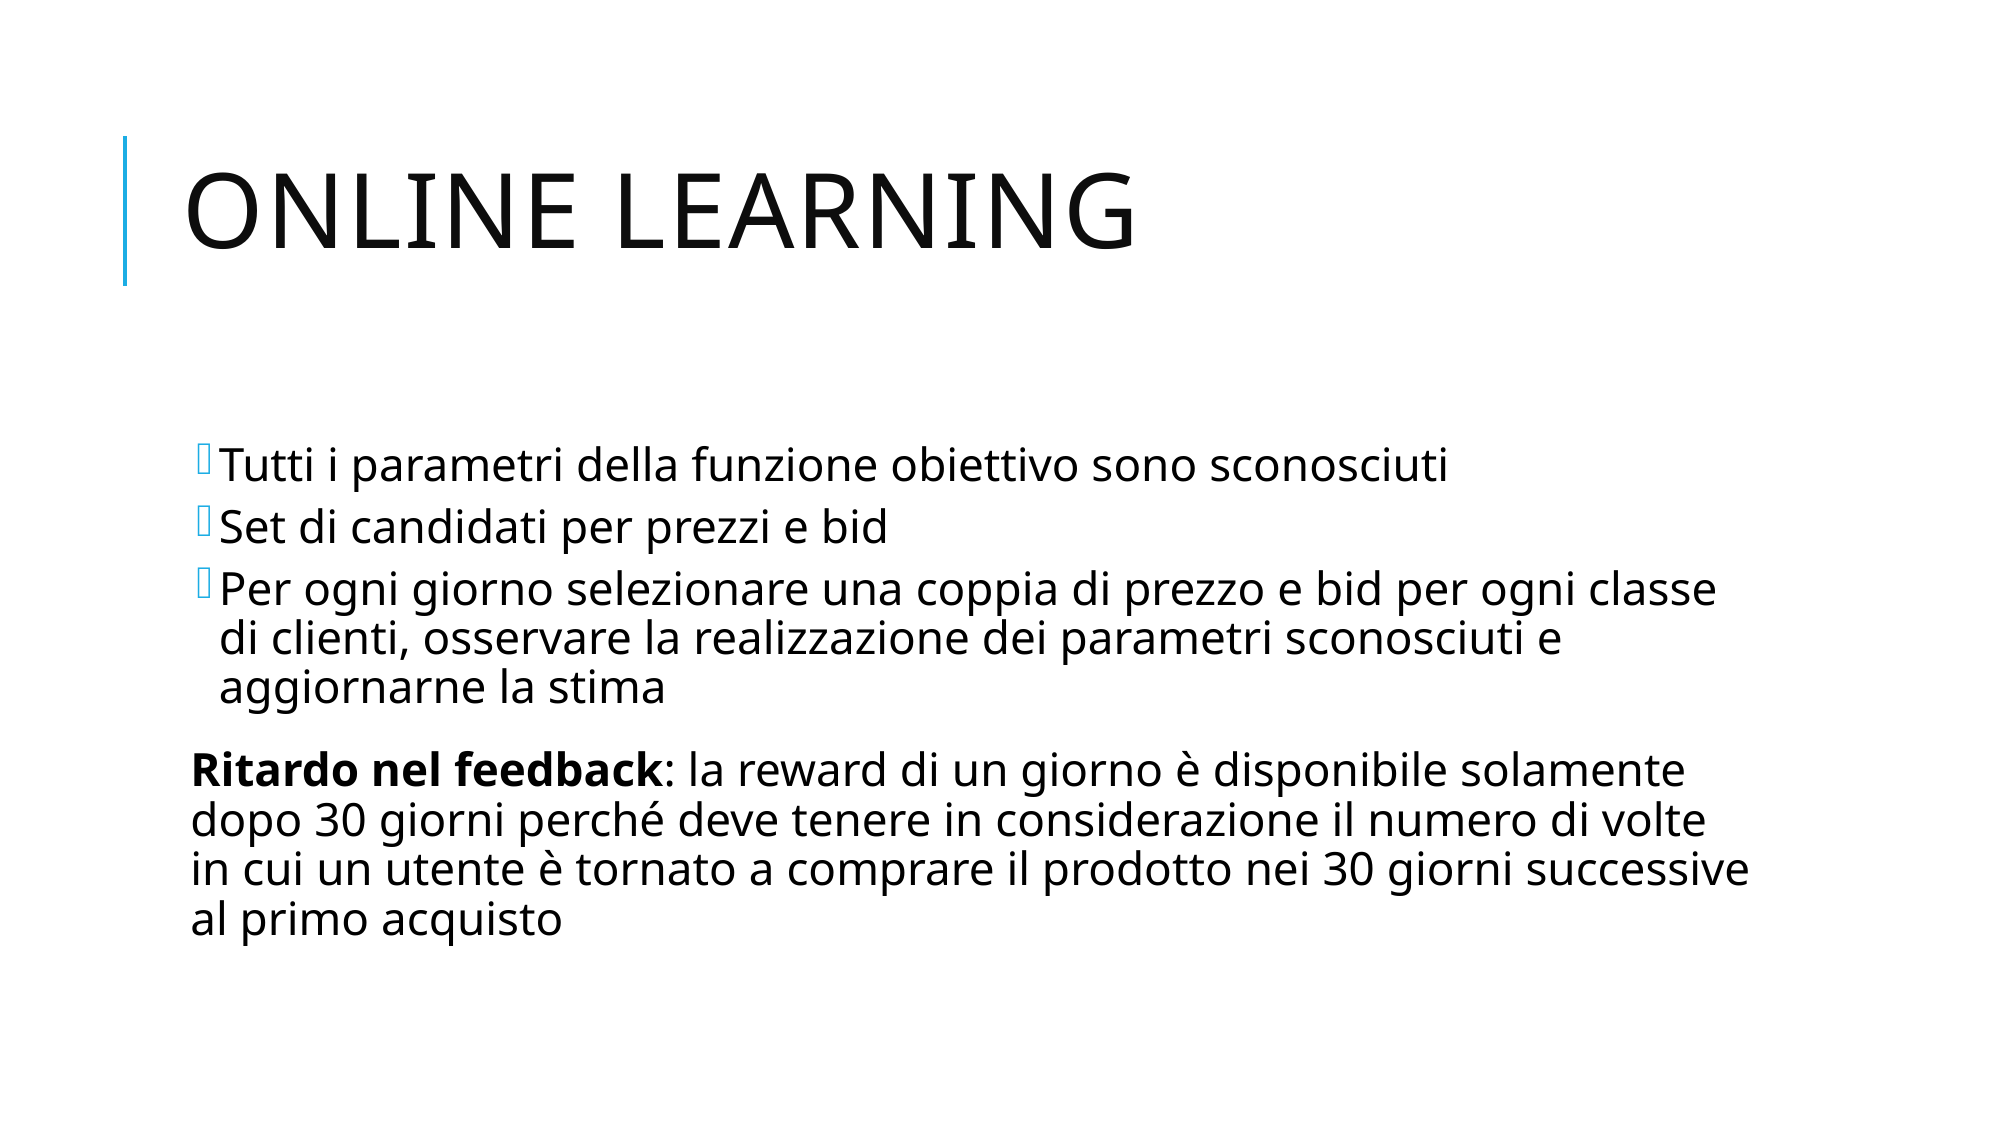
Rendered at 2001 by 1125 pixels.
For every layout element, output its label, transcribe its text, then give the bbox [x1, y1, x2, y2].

title Online learning [168, 96, 1763, 342]
list Tutti i parametri della funzione obiettivo sono sconosciuti Set di candidati per prezzi e bid Per ogni giorno selezionare una coppia di prezzo e bid per ogni classe di clienti, osservare la realizzazione dei parametri sconosciuti e aggiornarne la stima Ritardo nel feedback: la reward di un giorno è disponibile solamente dopo 30 giorni perché deve tenere in considerazione il numero di volte in cui un utente è tornato a comprare il prodotto nei 30 giorni successive al primo acquisto [168, 375, 1763, 1035]
